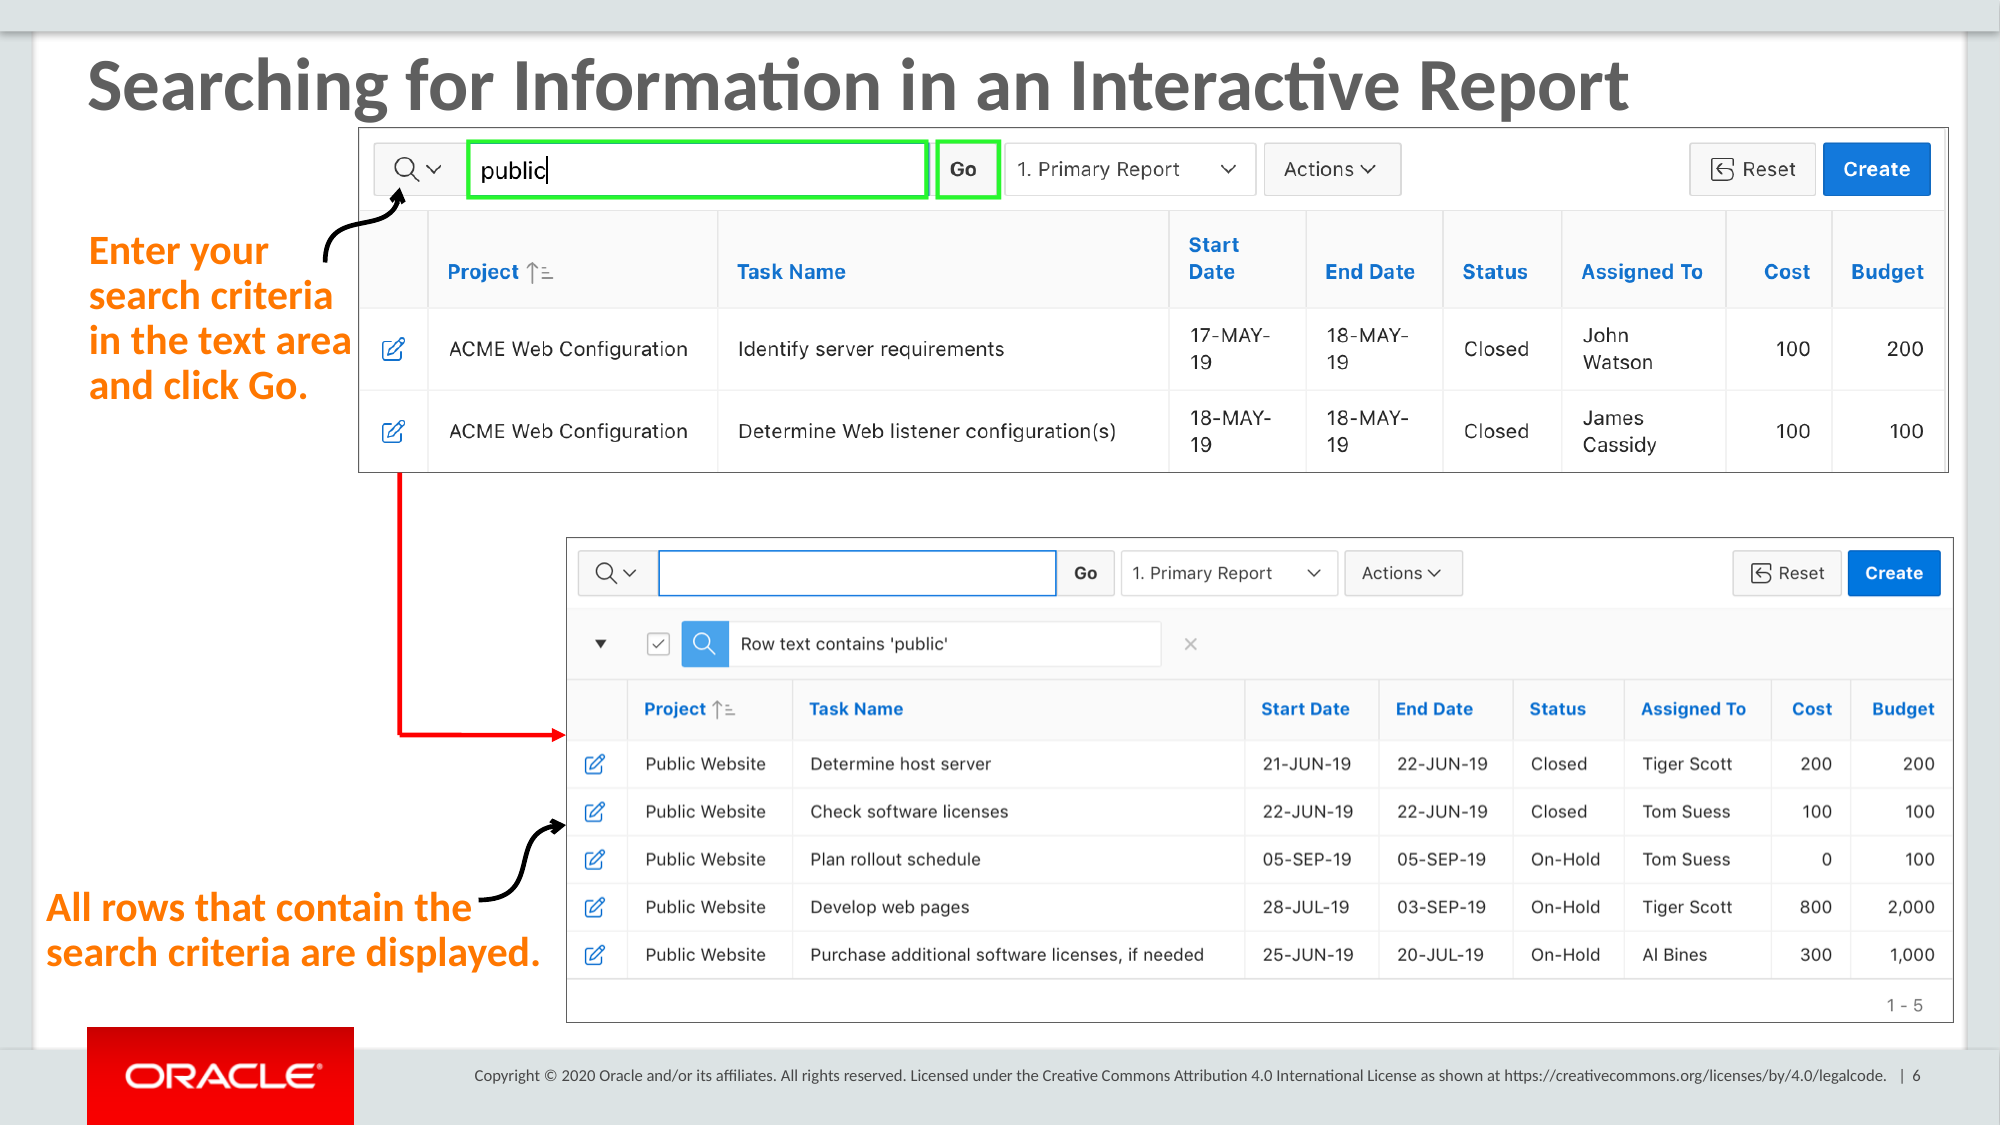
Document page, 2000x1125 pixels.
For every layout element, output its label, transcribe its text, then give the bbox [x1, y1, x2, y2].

text_box Enter your search criteria in the text area and click Go. [88, 228, 352, 369]
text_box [324, 187, 401, 263]
picture [358, 127, 1949, 473]
picture [87, 1027, 354, 1125]
title Searching for Information in an Interactive Report [87, 62, 1963, 125]
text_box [478, 824, 567, 901]
text_box [400, 728, 560, 742]
text_box All rows that contain the search criteria are displayed. [46, 885, 560, 961]
picture [565, 537, 1954, 1023]
